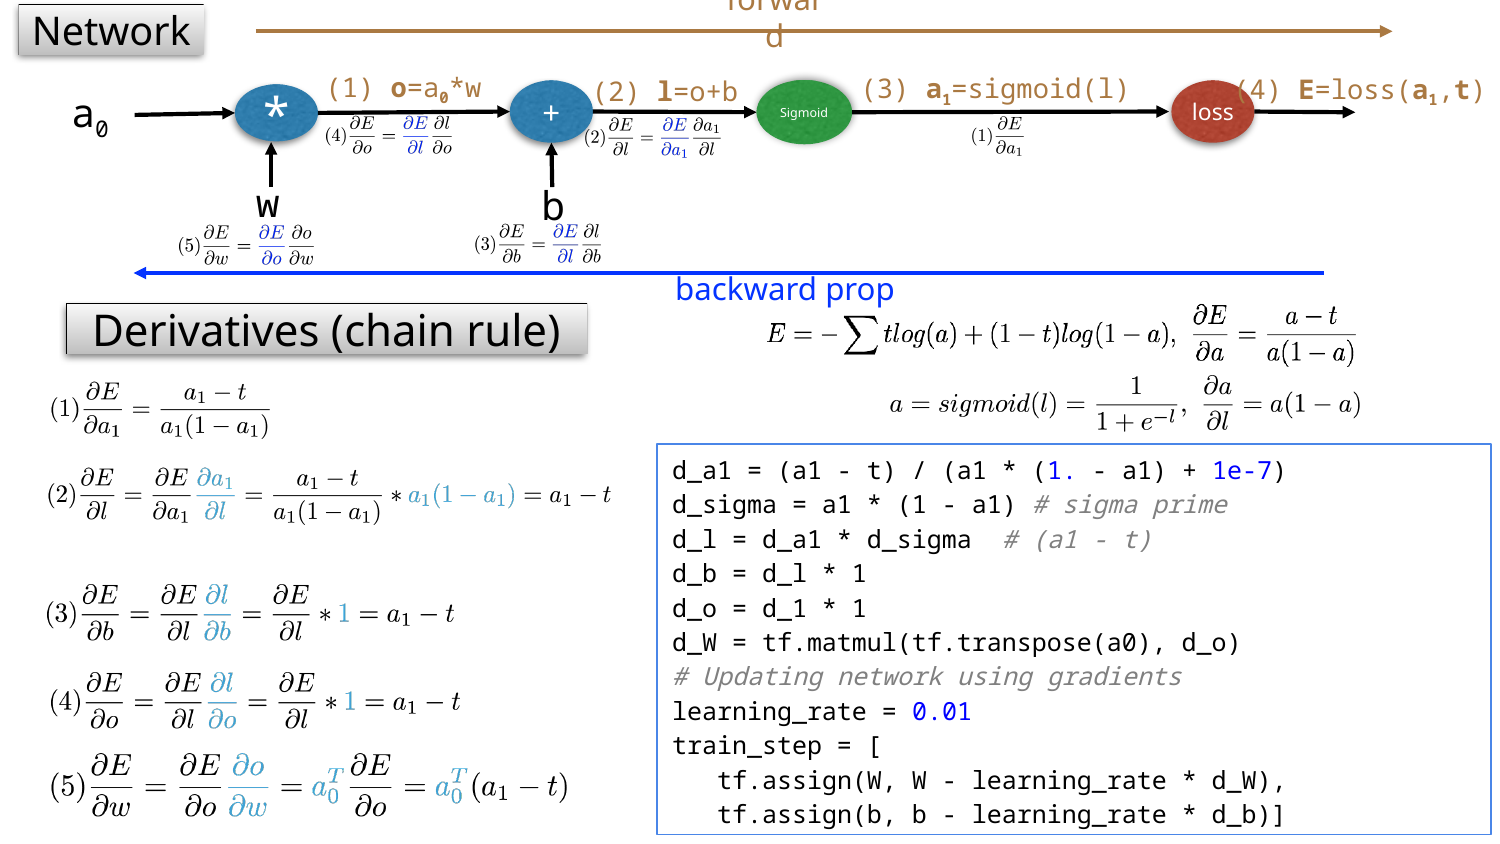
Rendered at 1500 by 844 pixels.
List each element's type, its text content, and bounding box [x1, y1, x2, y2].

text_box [134, 112, 236, 116]
text_box (4) E=loss(a1,t) [1224, 75, 1500, 106]
text_box * [235, 84, 318, 142]
text_box (1) o=a0*w [305, 73, 502, 104]
text_box w [247, 186, 288, 218]
picture [475, 223, 601, 263]
text_box forward [711, 0, 839, 30]
text_box (2) l=o+b [578, 75, 752, 106]
picture [51, 381, 270, 439]
text_box backward prop [664, 281, 907, 308]
picture [326, 115, 452, 154]
text_box b [522, 189, 585, 220]
text_box d_a1 = (a1 - t) / (a1 * (1. - a1) + 1e-7) d_sigma = a1 * (1 - a1) # sigma prime d_l = d_a1 * d_sigma # (a1 - t) d_b = d_l * 1 d_o = d_1 * 1 d_W = tf.matmul(tf.transpose(a0), d_o) # Updating network using gradients learning_rate = 0.01 train_step = [ tf.assign(W, W - learning_rate * d_W), tf.assign(b, b - learning_rate * d_b)] [657, 443, 1492, 835]
picture [51, 752, 567, 818]
text_box (3) a1=sigmoid(l) [835, 74, 1156, 106]
picture [767, 303, 1356, 367]
picture [972, 115, 1024, 156]
picture [51, 670, 460, 729]
text_box Sigmoid [756, 80, 852, 145]
text_box loss [1171, 80, 1255, 143]
text_box backward prop [664, 268, 907, 272]
text_box Derivatives (chain rule) [66, 303, 588, 354]
text_box Network [18, 4, 204, 55]
text_box a0 [45, 92, 135, 138]
picture [585, 117, 721, 158]
picture [48, 467, 611, 525]
picture [46, 582, 454, 641]
picture [889, 374, 1360, 432]
picture [179, 224, 314, 266]
text_box + [510, 80, 593, 143]
